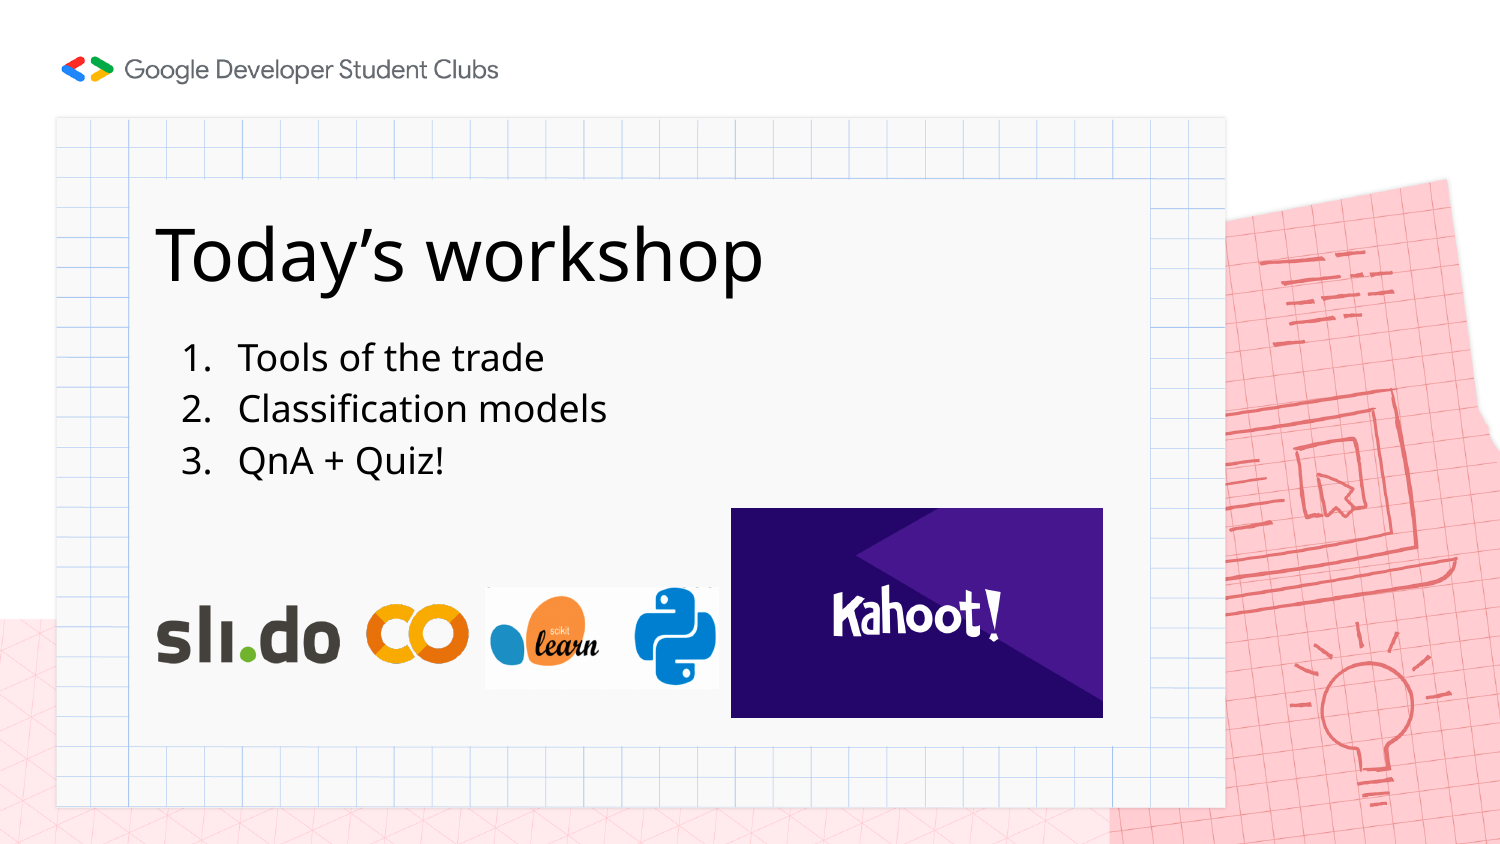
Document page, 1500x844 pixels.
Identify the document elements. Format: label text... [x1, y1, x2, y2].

picture [0, 0, 1500, 844]
title Today’s workshop [140, 193, 1035, 365]
list Tools of the trade Classification models QnA + Quiz! [147, 312, 1122, 817]
